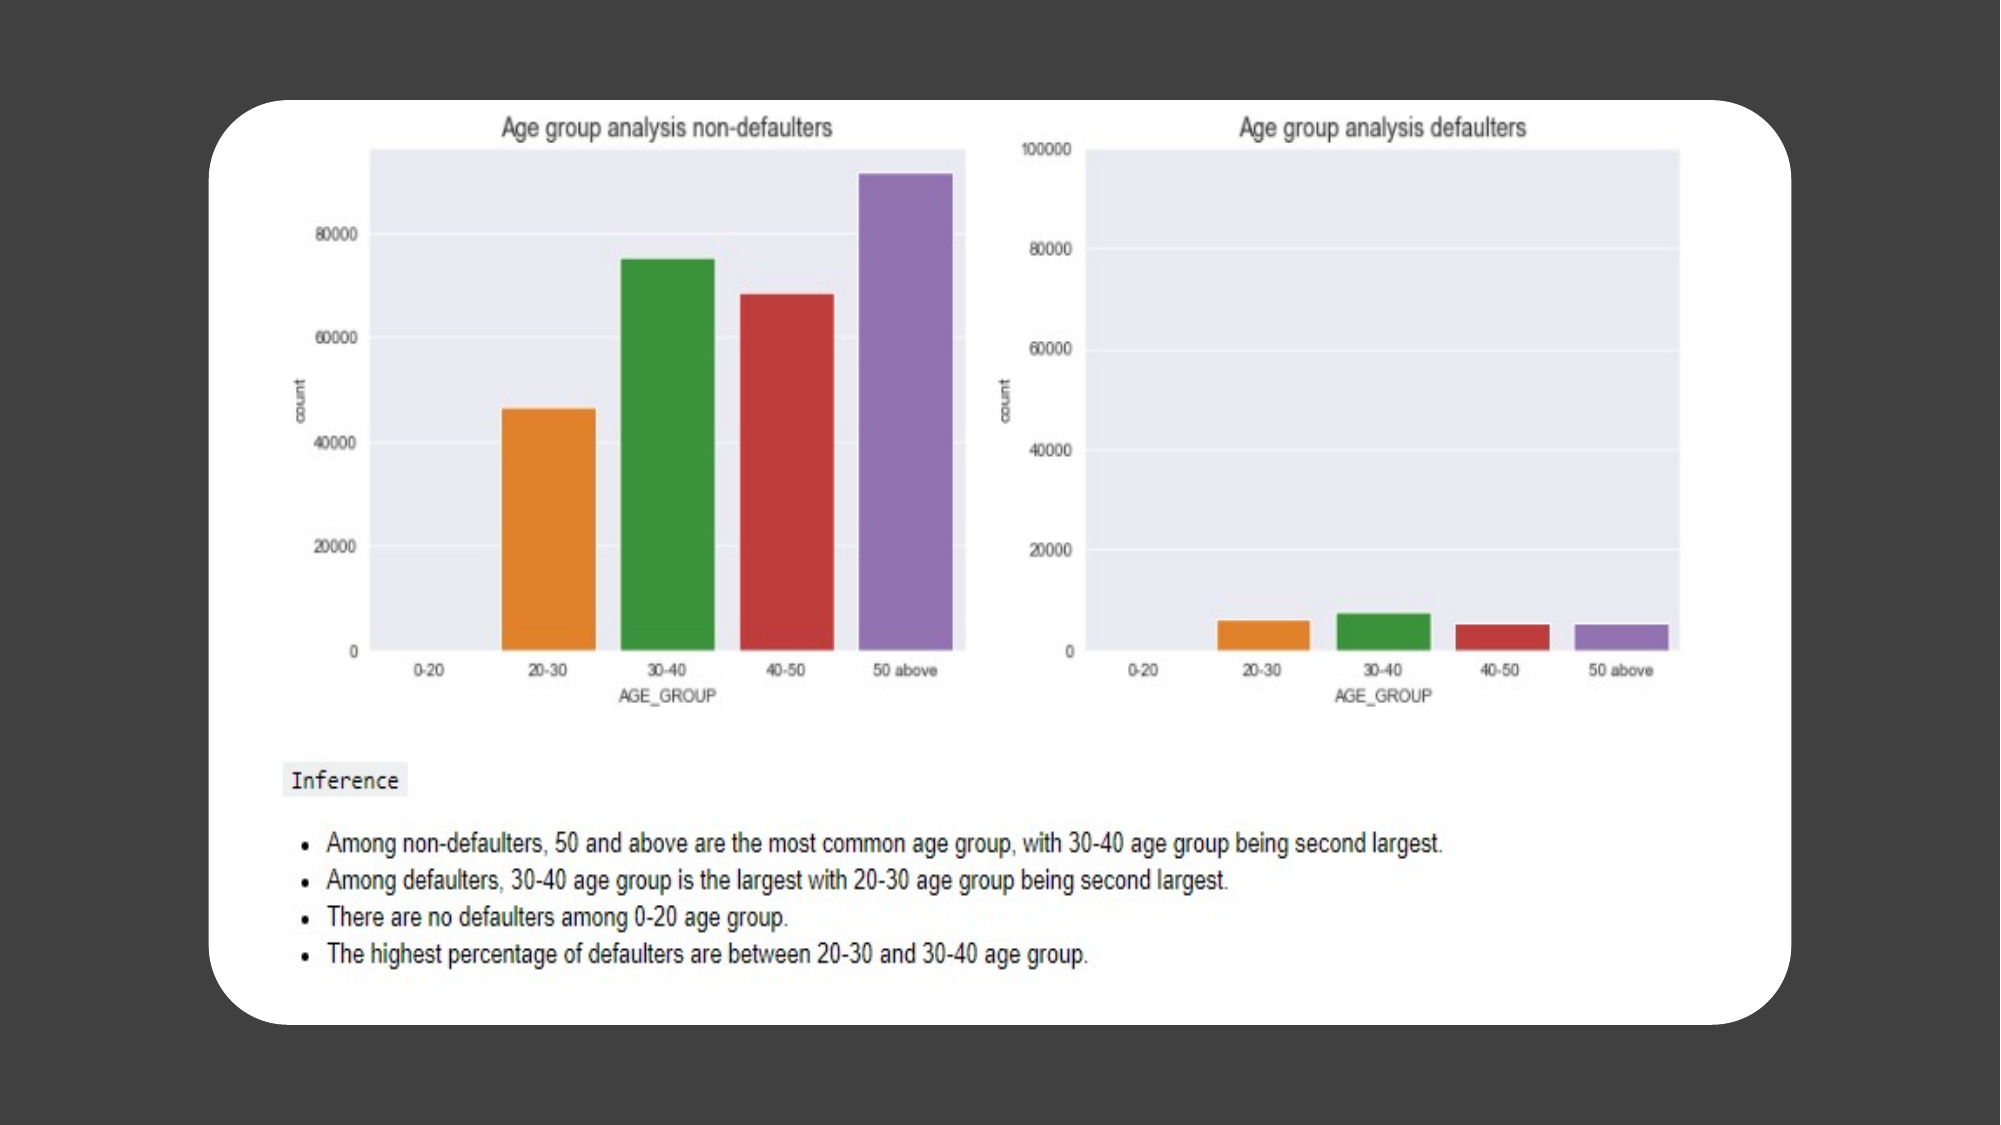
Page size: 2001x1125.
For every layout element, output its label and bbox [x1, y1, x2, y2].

picture [208, 99, 1792, 1025]
